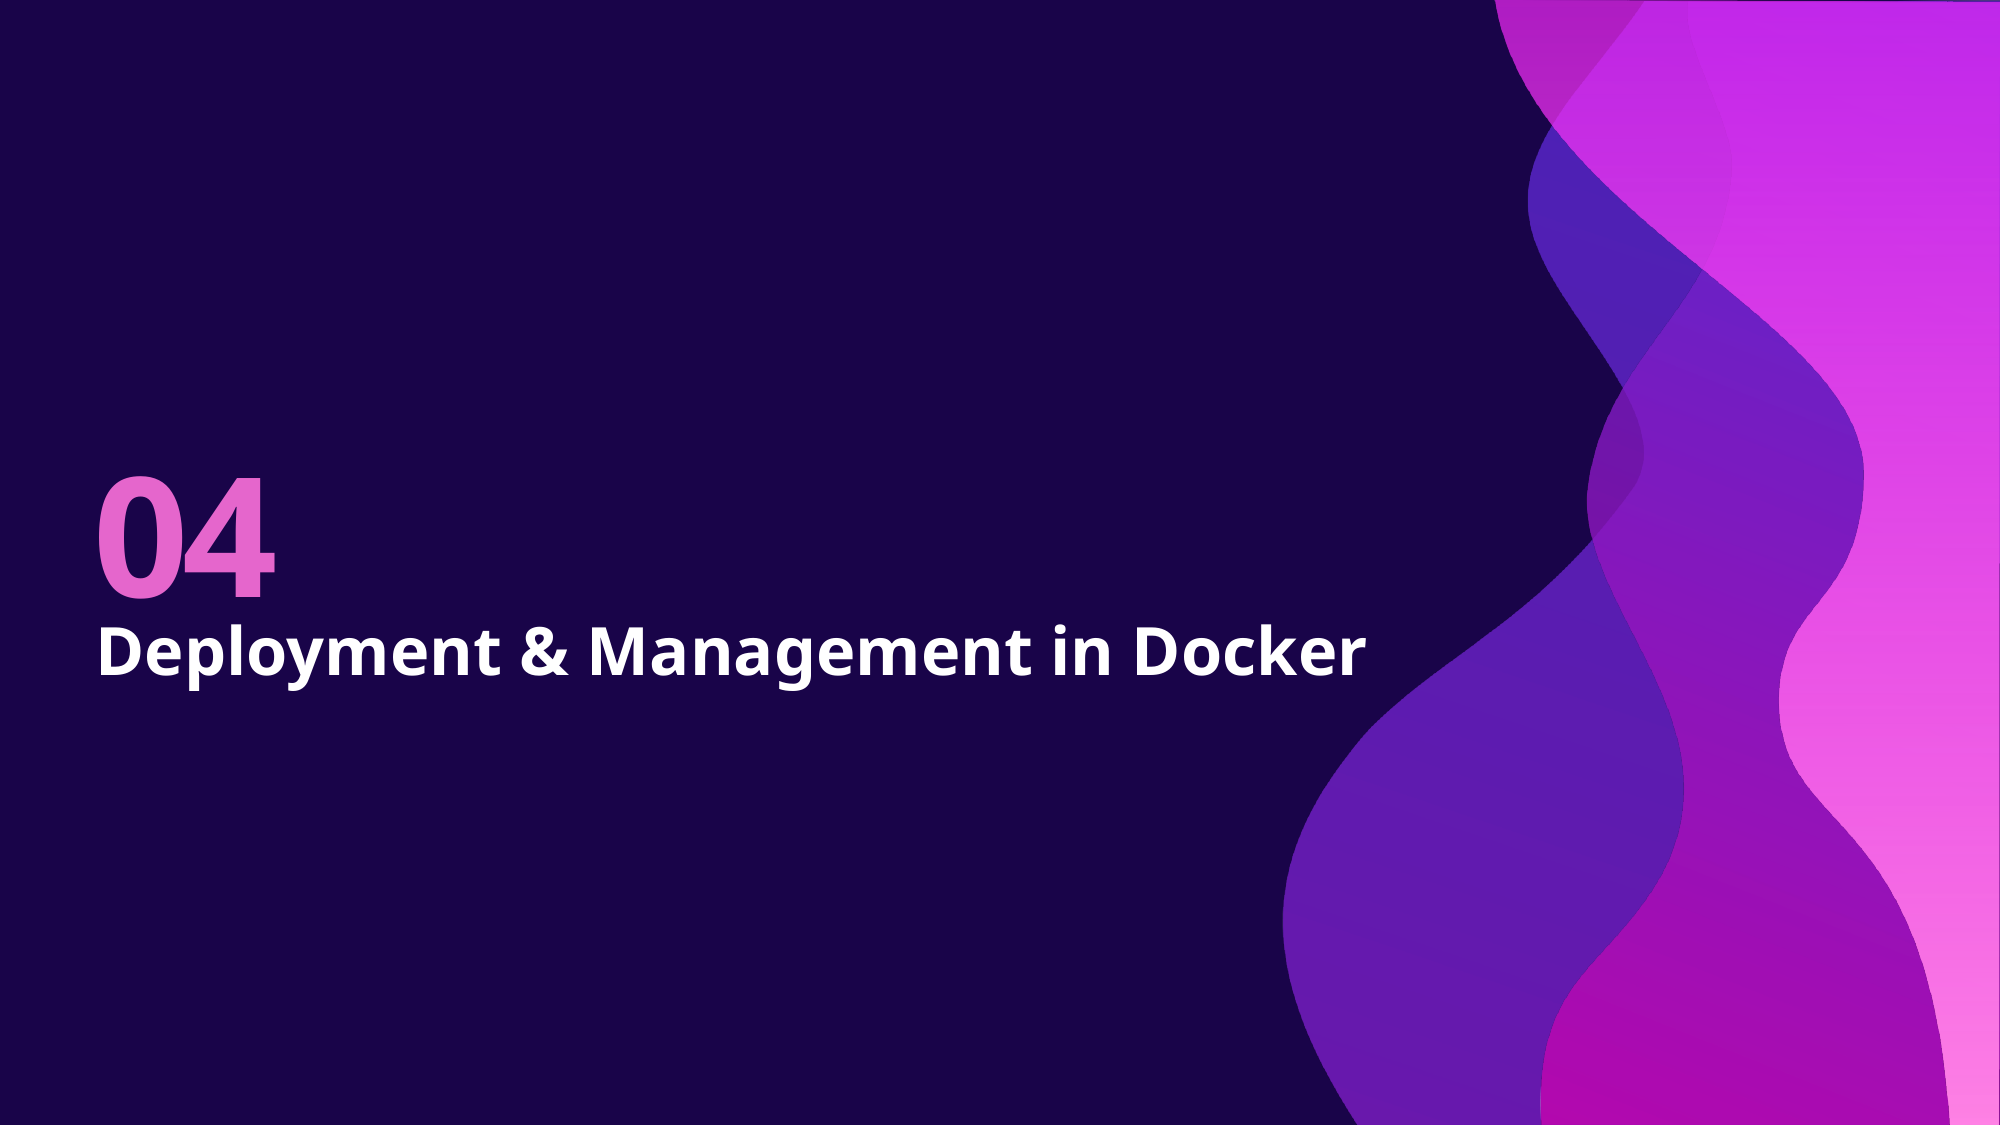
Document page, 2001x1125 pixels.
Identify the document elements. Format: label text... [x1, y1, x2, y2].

title 04 [93, 479, 1014, 583]
picture [1283, 2, 1494, 1125]
picture [1495, 1, 2000, 1125]
list Deployment & Management in Docker [95, 609, 1377, 771]
